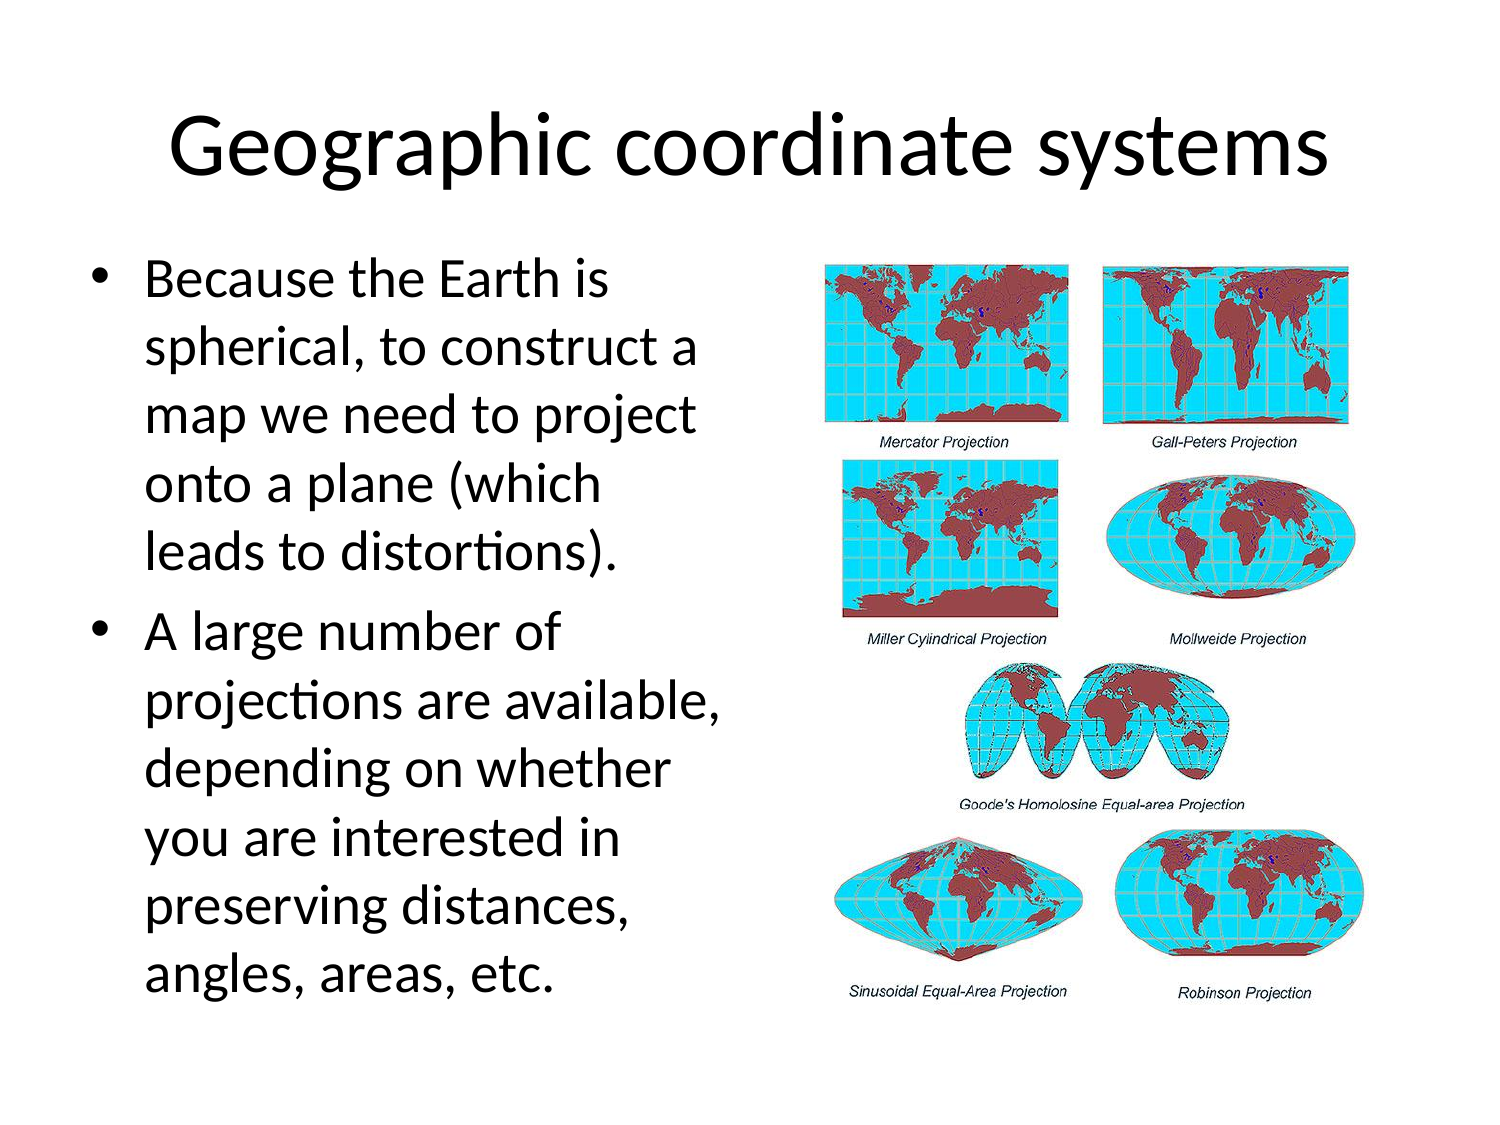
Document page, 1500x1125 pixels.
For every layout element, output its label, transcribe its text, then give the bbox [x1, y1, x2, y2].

title Geographic coordinate systems [75, 45, 1425, 233]
list Because the Earth is spherical, to construct a map we need to project onto a plane (which leads to distortions). A large number of projections are available, depending on whether you are interested in preserving distances, angles, areas, etc. [75, 232, 738, 1038]
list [762, 262, 1426, 1006]
